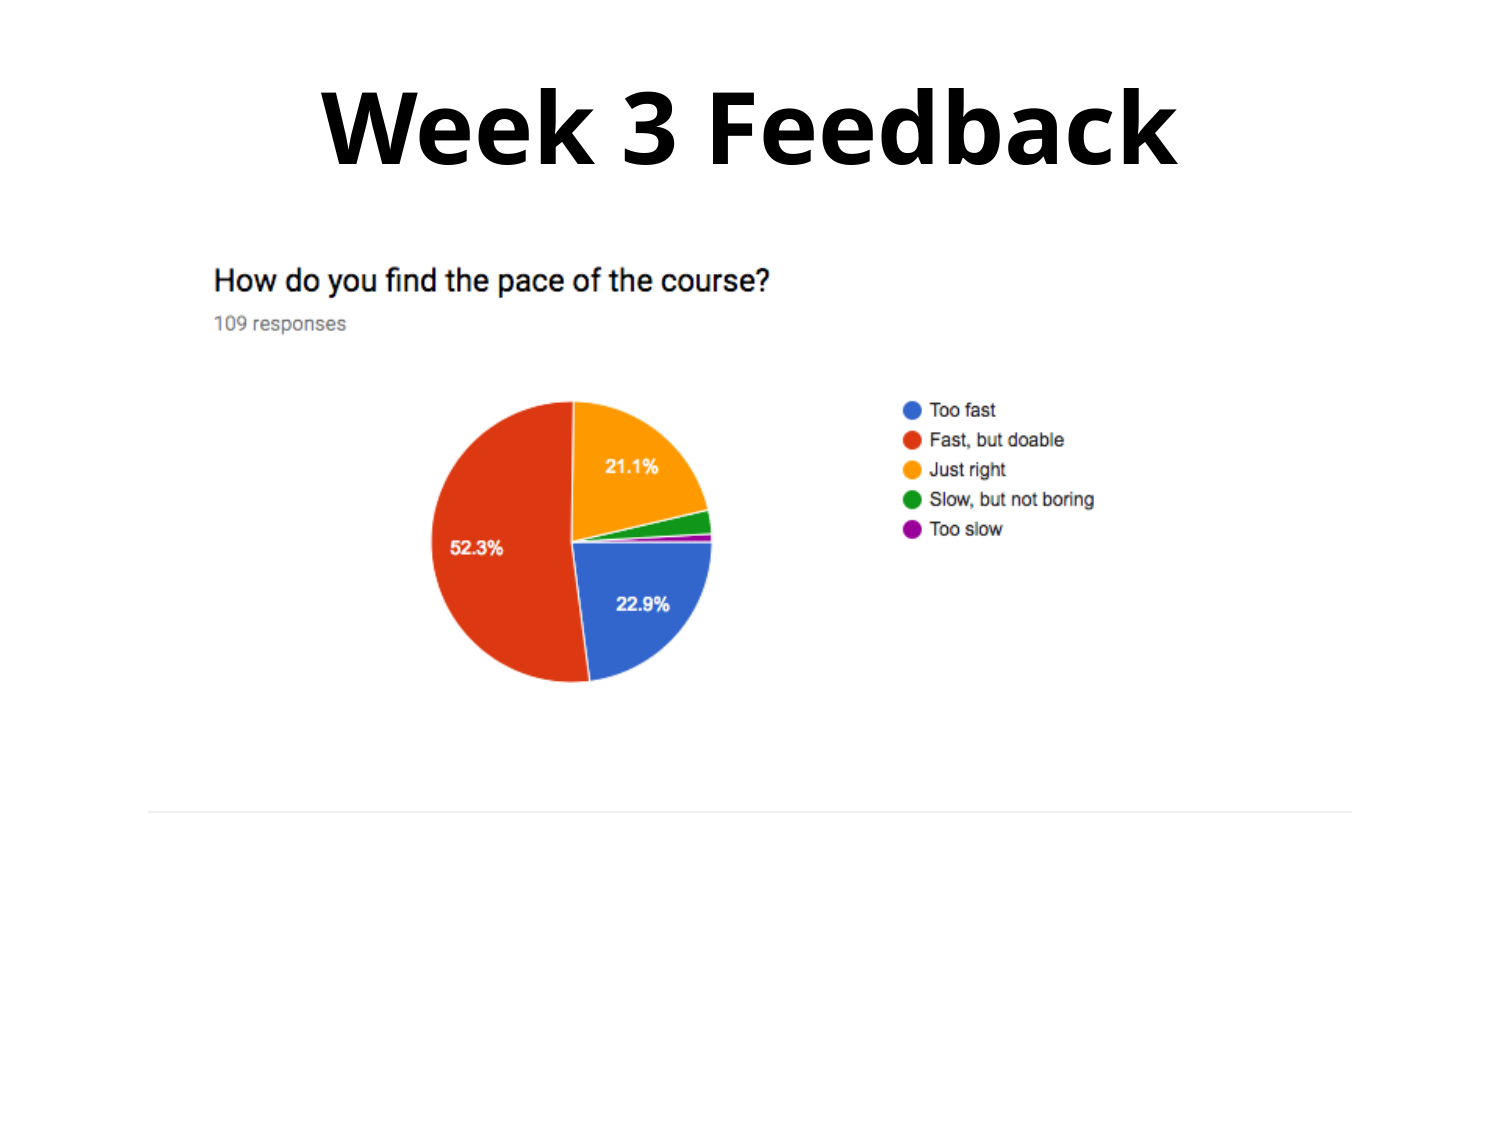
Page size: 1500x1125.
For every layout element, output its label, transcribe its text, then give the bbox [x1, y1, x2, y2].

picture [148, 237, 1352, 813]
subtitle Week 3 Feedback [0, 50, 1500, 237]
